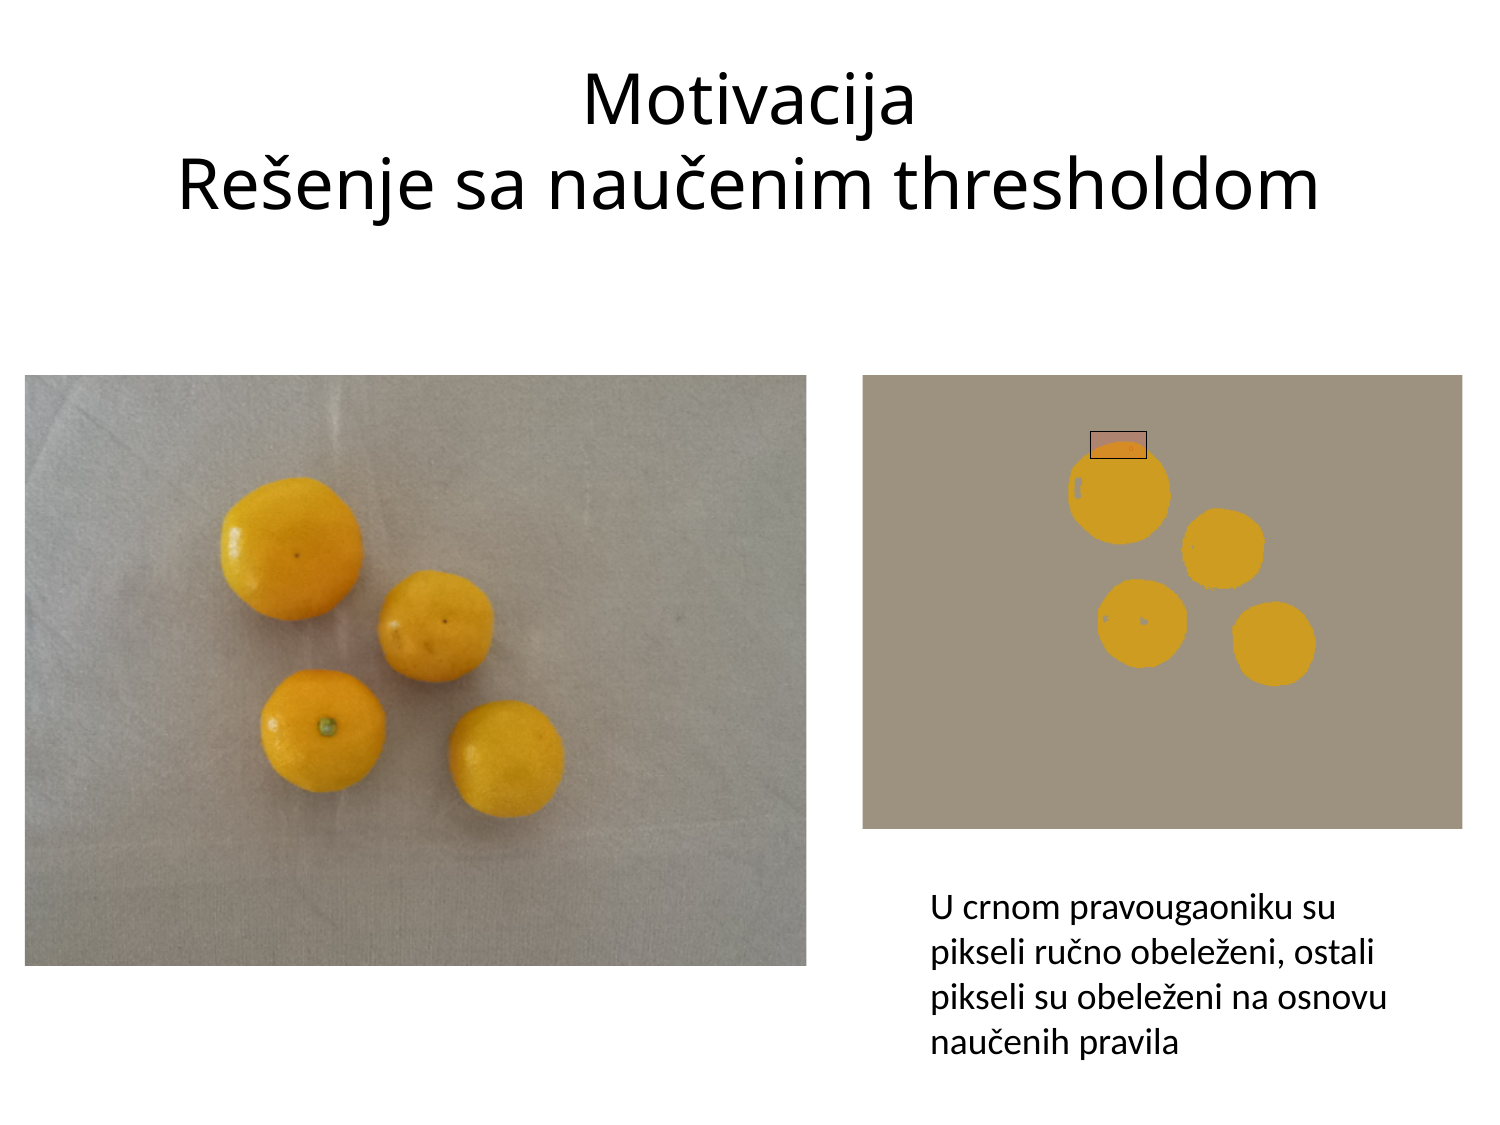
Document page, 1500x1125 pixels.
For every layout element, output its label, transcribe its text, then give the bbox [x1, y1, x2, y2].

picture [862, 374, 1463, 829]
title Motivacija Rešenje sa naučenim thresholdom [75, 45, 1425, 233]
text_box U crnom pravougaoniku su pikseli ručno obeleženi, ostali pikseli su obeleženi na osnovu naučenih pravila [915, 874, 1412, 1070]
picture [24, 374, 807, 966]
